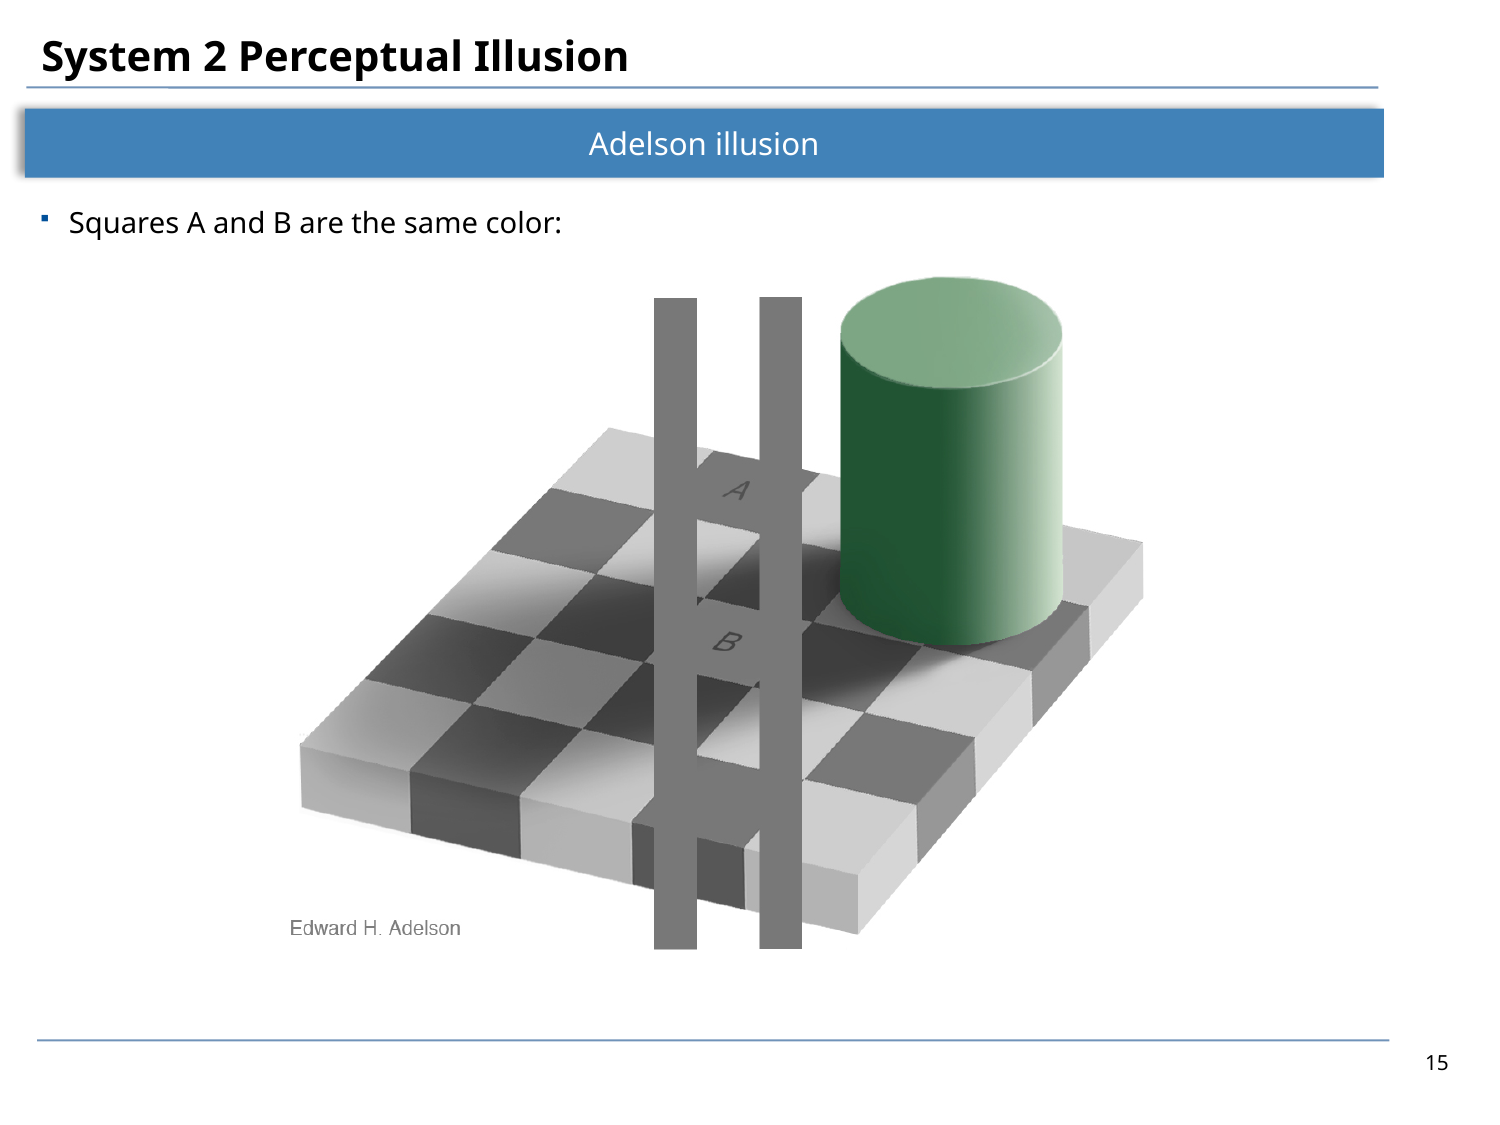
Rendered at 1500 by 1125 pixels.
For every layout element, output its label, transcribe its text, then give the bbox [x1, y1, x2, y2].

title System 2 Perceptual Illusion [26, 22, 1474, 85]
picture [274, 250, 1174, 950]
list Squares A and B are the same color: [24, 196, 1375, 987]
list Adelson illusion [24, 108, 1384, 178]
